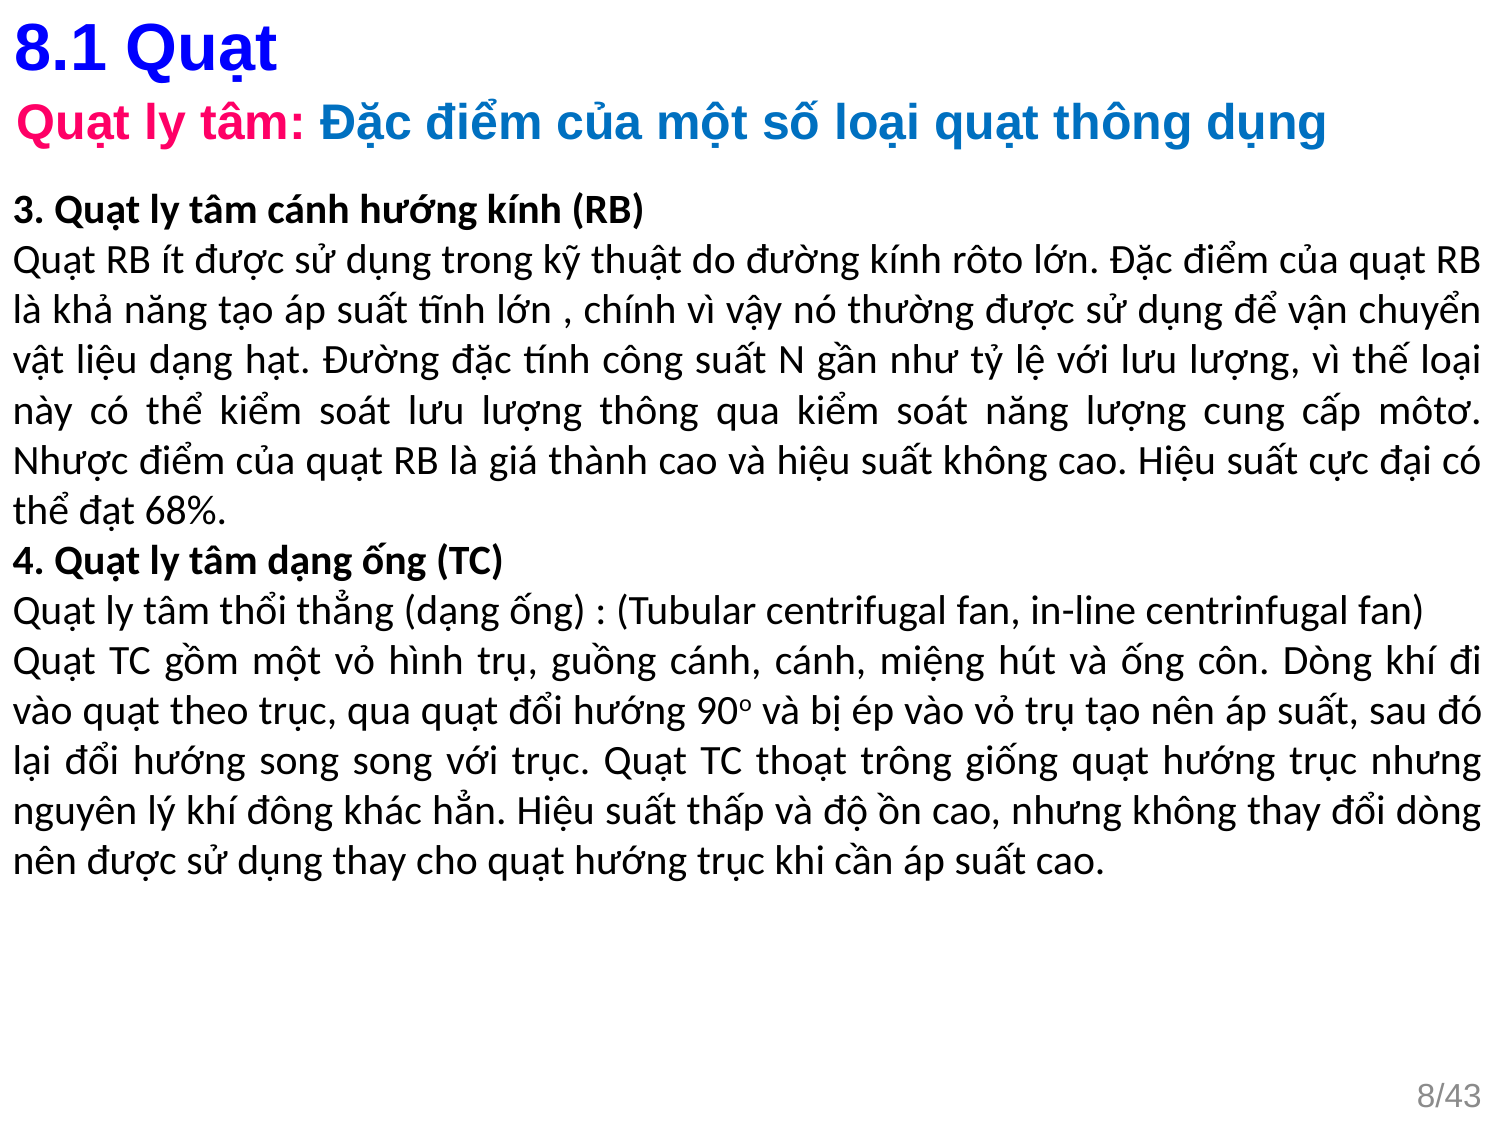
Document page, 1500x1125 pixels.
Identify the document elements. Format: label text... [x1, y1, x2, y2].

text_box Quạt ly tâm: Đặc điểm của một số loại quạt thông dụng [2, 81, 1500, 157]
text_box 8.1 Quạt [0, 0, 1500, 89]
slide_number 8/43 [1146, 1063, 1497, 1124]
text_box 3. Quạt ly tâm cánh hướng kính (RB) Quạt RB ít được sử dụng trong kỹ thuật do đường kính rôto lớn. Đặc điểm của quạt RB là khả năng tạo áp suất tĩnh lớn , chính vì vậy nó thường được sử dụng để vận chuyển vật liệu dạng hạt. Đường đặc tính công suất N gần như tỷ lệ với lưu lượng, vì thế loại này có thể kiểm soát lưu lượng thông qua kiểm soát năng lượng cung cấp môtơ. Nhược điểm của quạt RB là giá thành cao và hiệu suất không cao. Hiệu suất cực đại có thể đạt 68%. 4. Quạt ly tâm dạng ống (TC) Quạt ly tâm thổi thẳng (dạng ống) : (Tubular centrifugal fan, in-line centrinfugal fan) Quạt TC gồm một vỏ hình trụ, guồng cánh, cánh, miệng hút và ống côn. Dòng khí đi vào quạt theo trục, qua quạt đổi hướng 90o và bị ép vào vỏ trụ tạo nên áp suất, sau đó lại đổi hướng song song với trục. Quạt TC thoạt trông giống quạt hướng trục nhưng nguyên lý khí đông khác hẳn. Hiệu suất thấp và độ ồn cao, nhưng không thay đổi dòng nên được sử dụng thay cho quạt hướng trục khi cần áp suất cao. [0, 174, 1498, 890]
